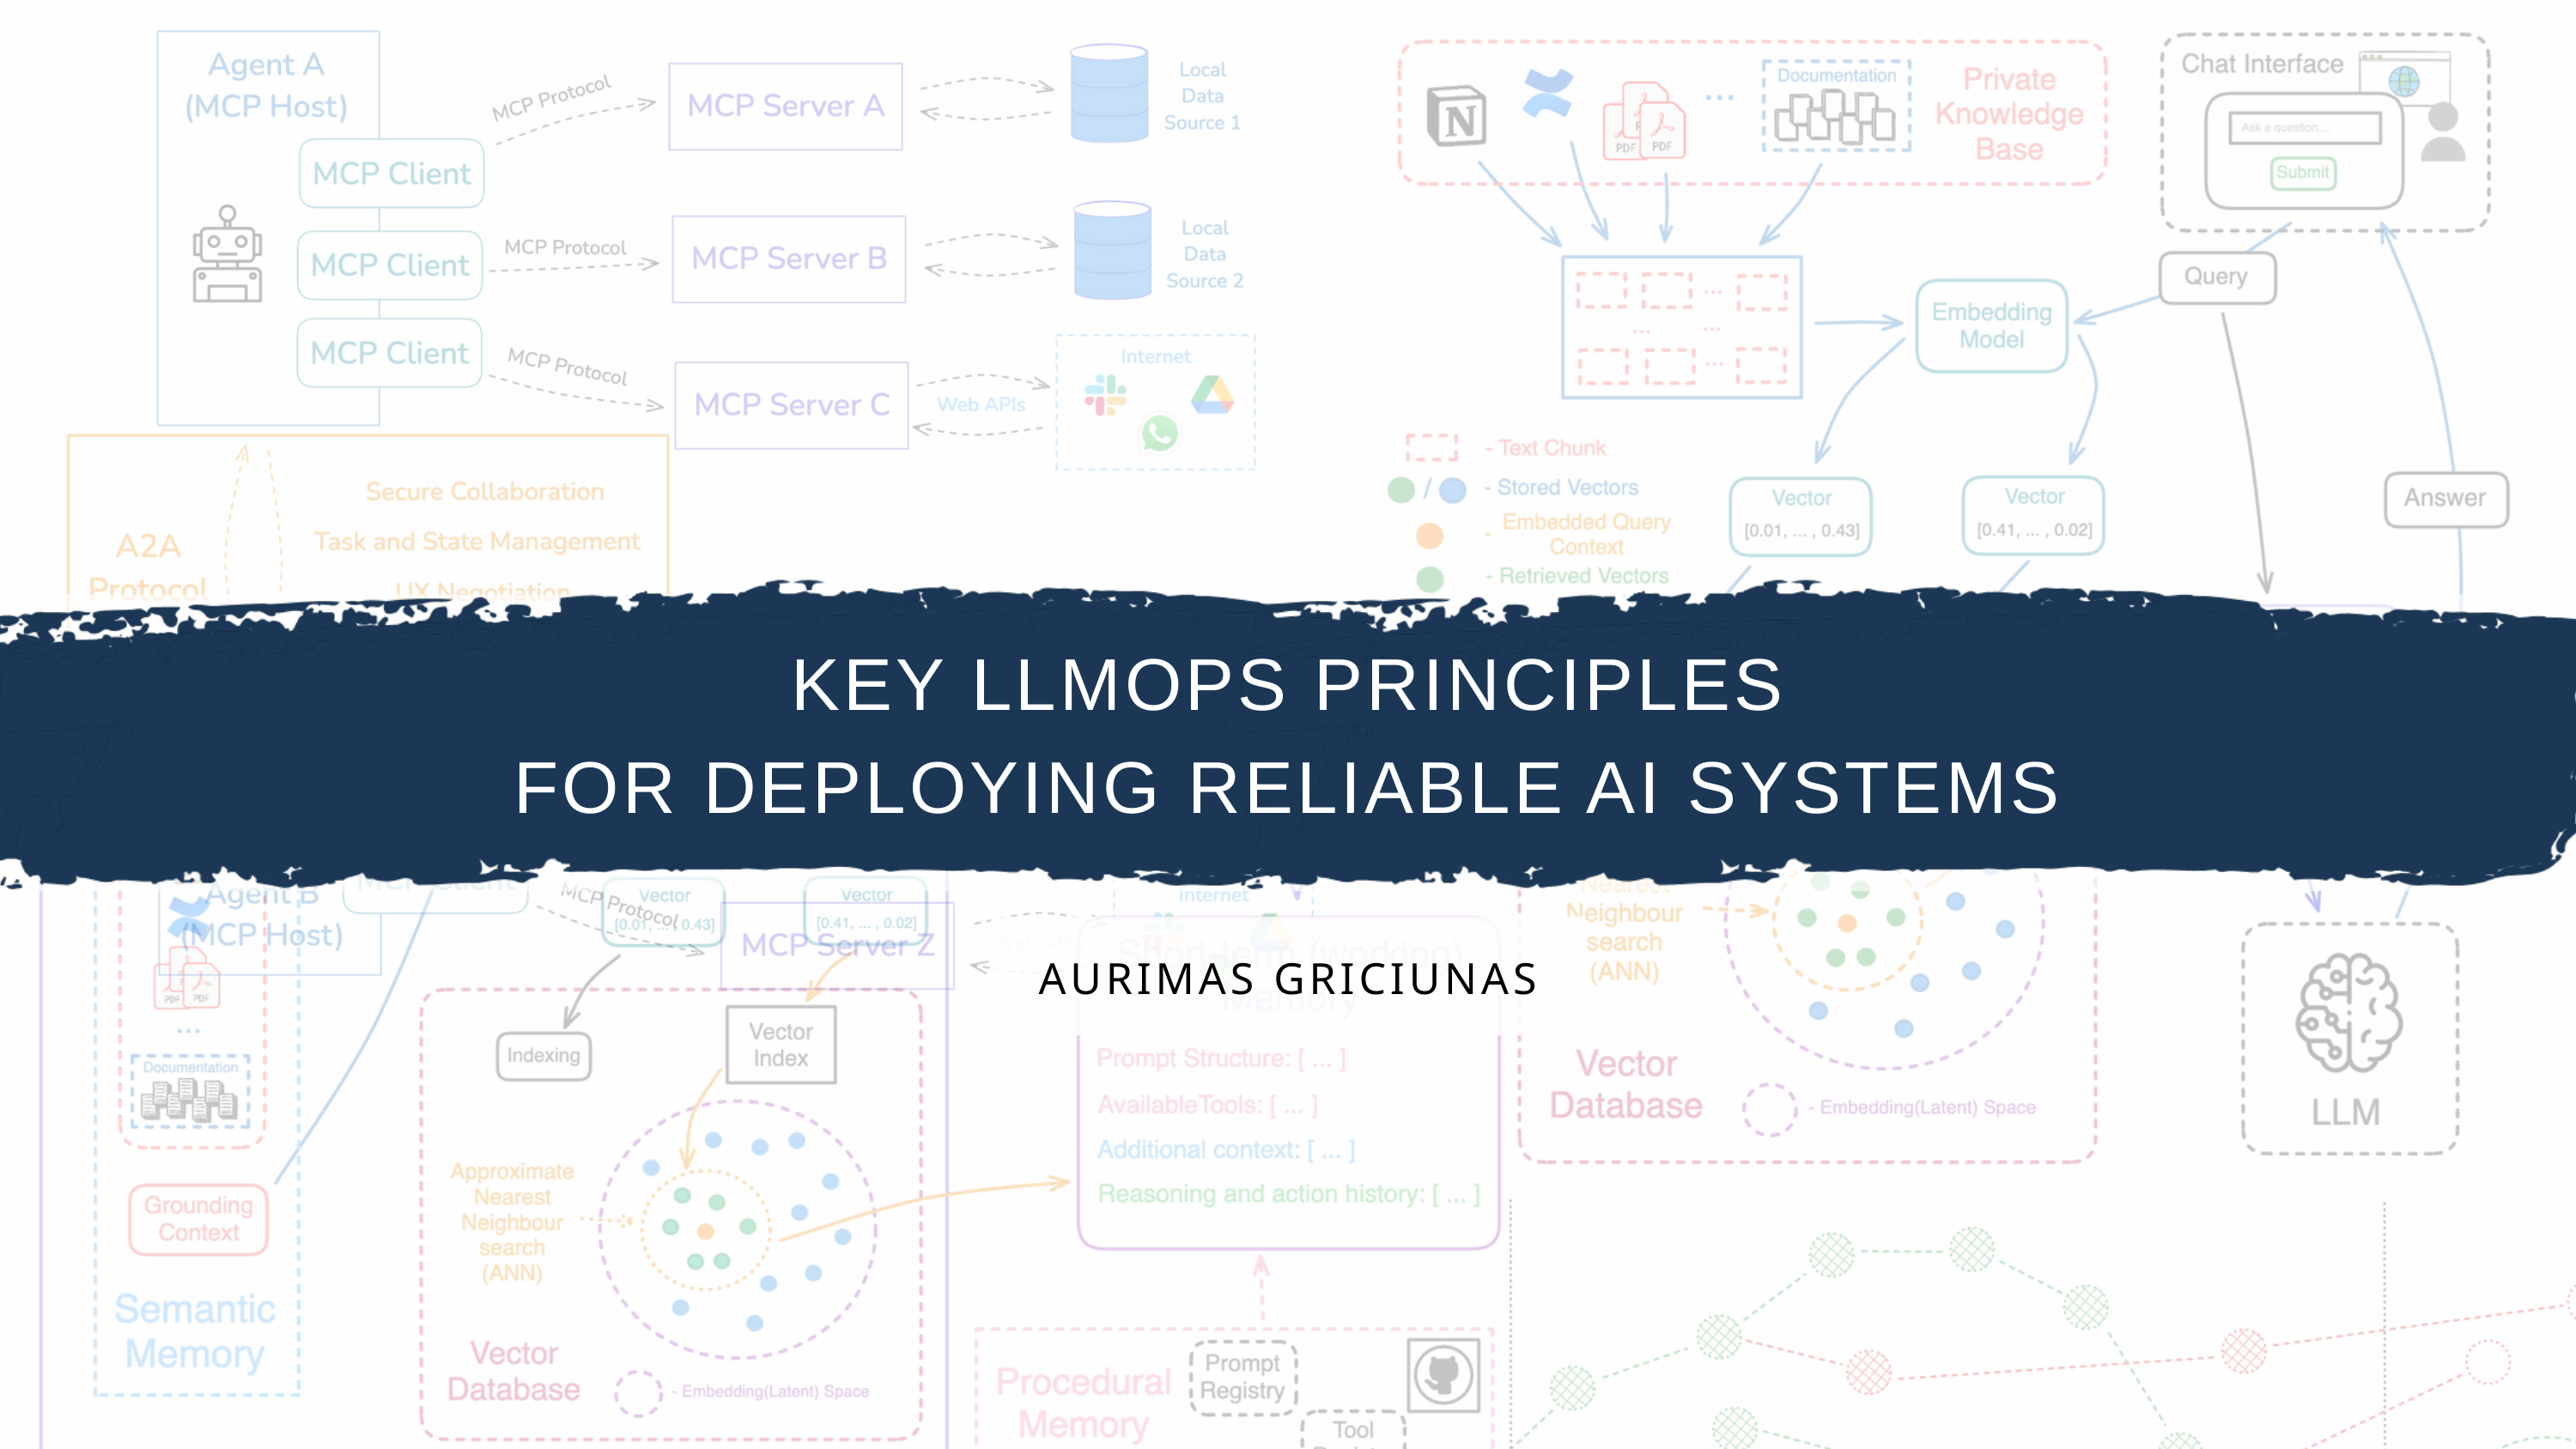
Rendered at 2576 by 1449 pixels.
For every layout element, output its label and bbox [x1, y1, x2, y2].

text_box [990, 916, 1585, 1036]
text_box [0, 0, 2576, 575]
text_box [0, 901, 2576, 1449]
text_box [0, 578, 2576, 892]
